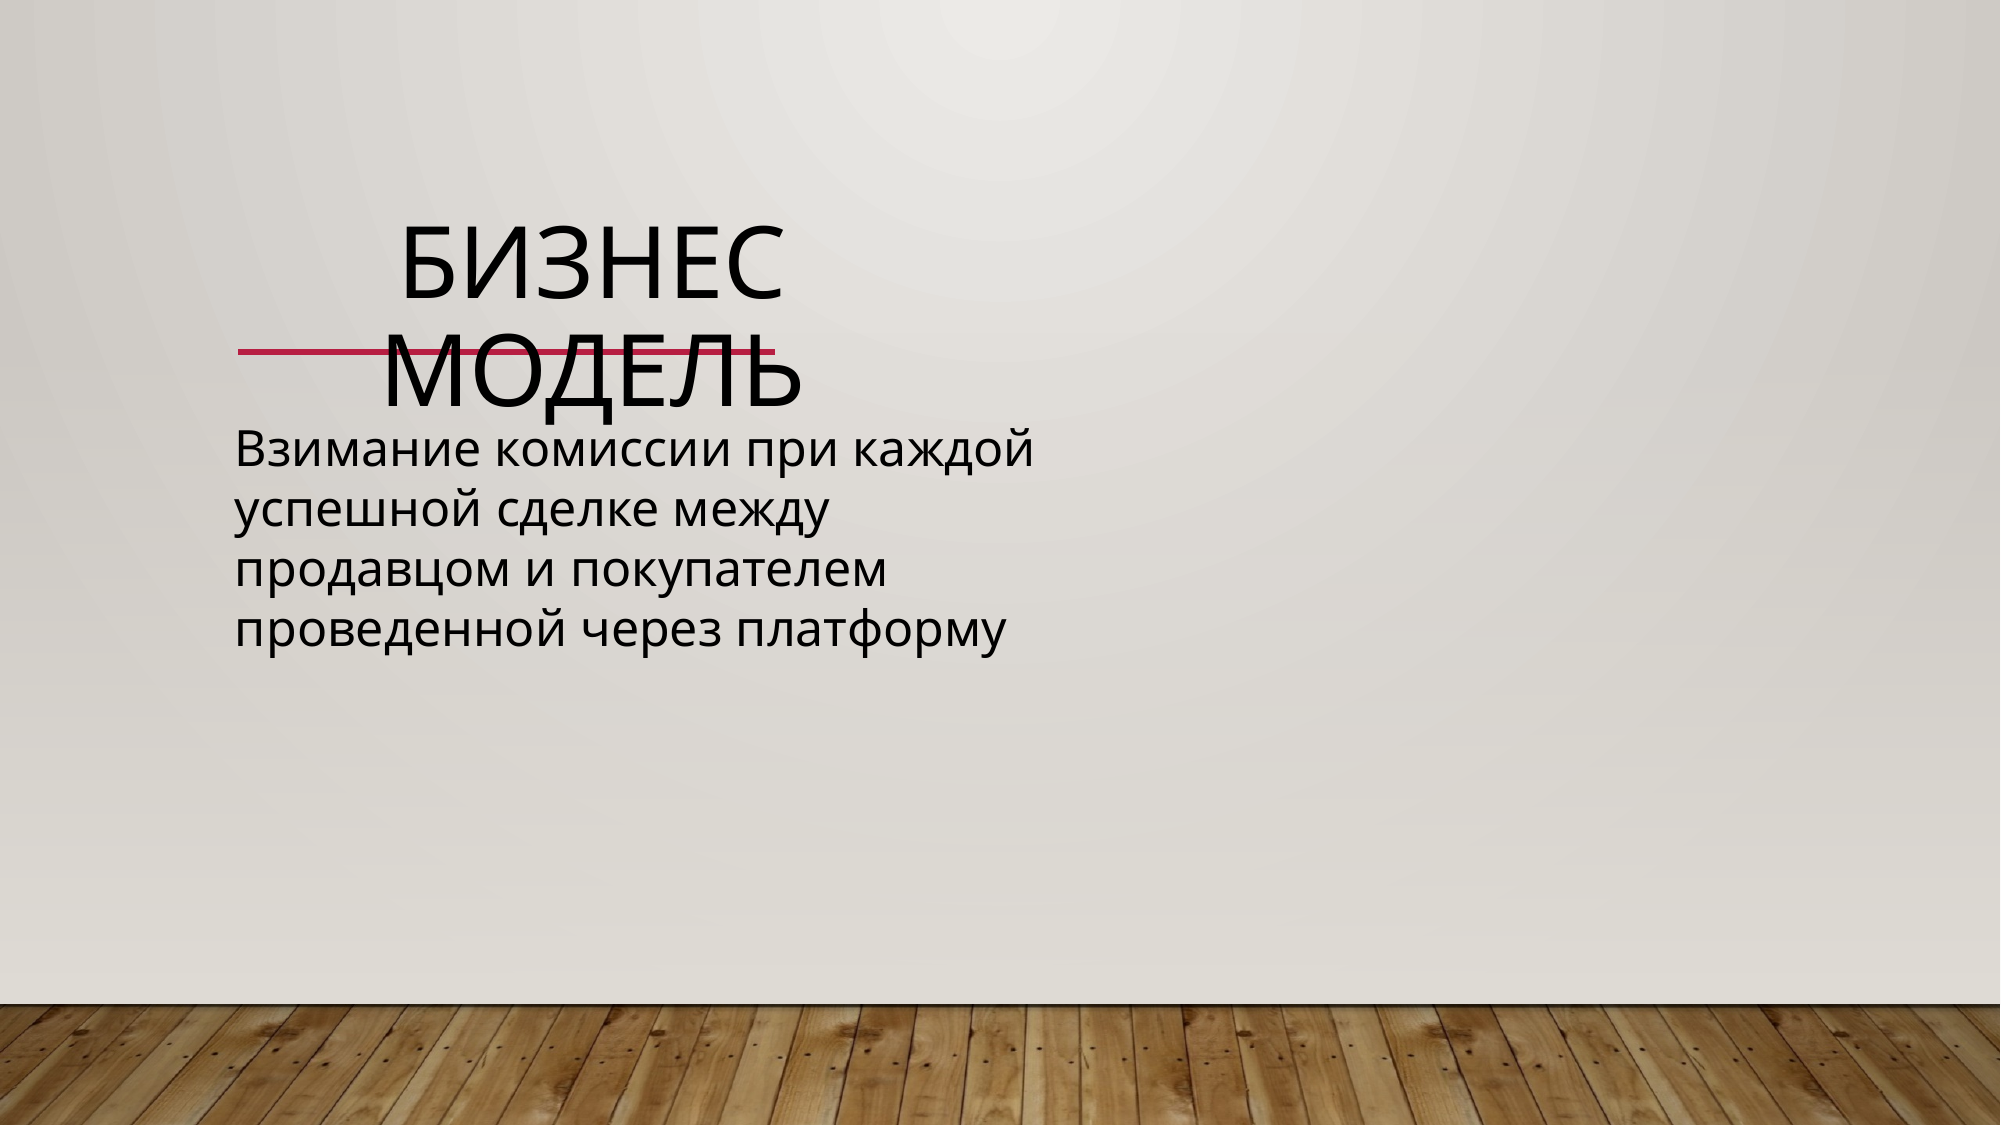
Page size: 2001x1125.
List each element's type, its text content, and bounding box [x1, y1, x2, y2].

text_box [0, 330, 2000, 1004]
picture [0, 1006, 2000, 1125]
text_box [0, 0, 2000, 330]
text_box Взимание комиссии при каждой успешной сделке между продавцом и покупателем проведенной через платформу [220, 408, 1088, 724]
text_box Бизнес модель [202, 204, 982, 304]
